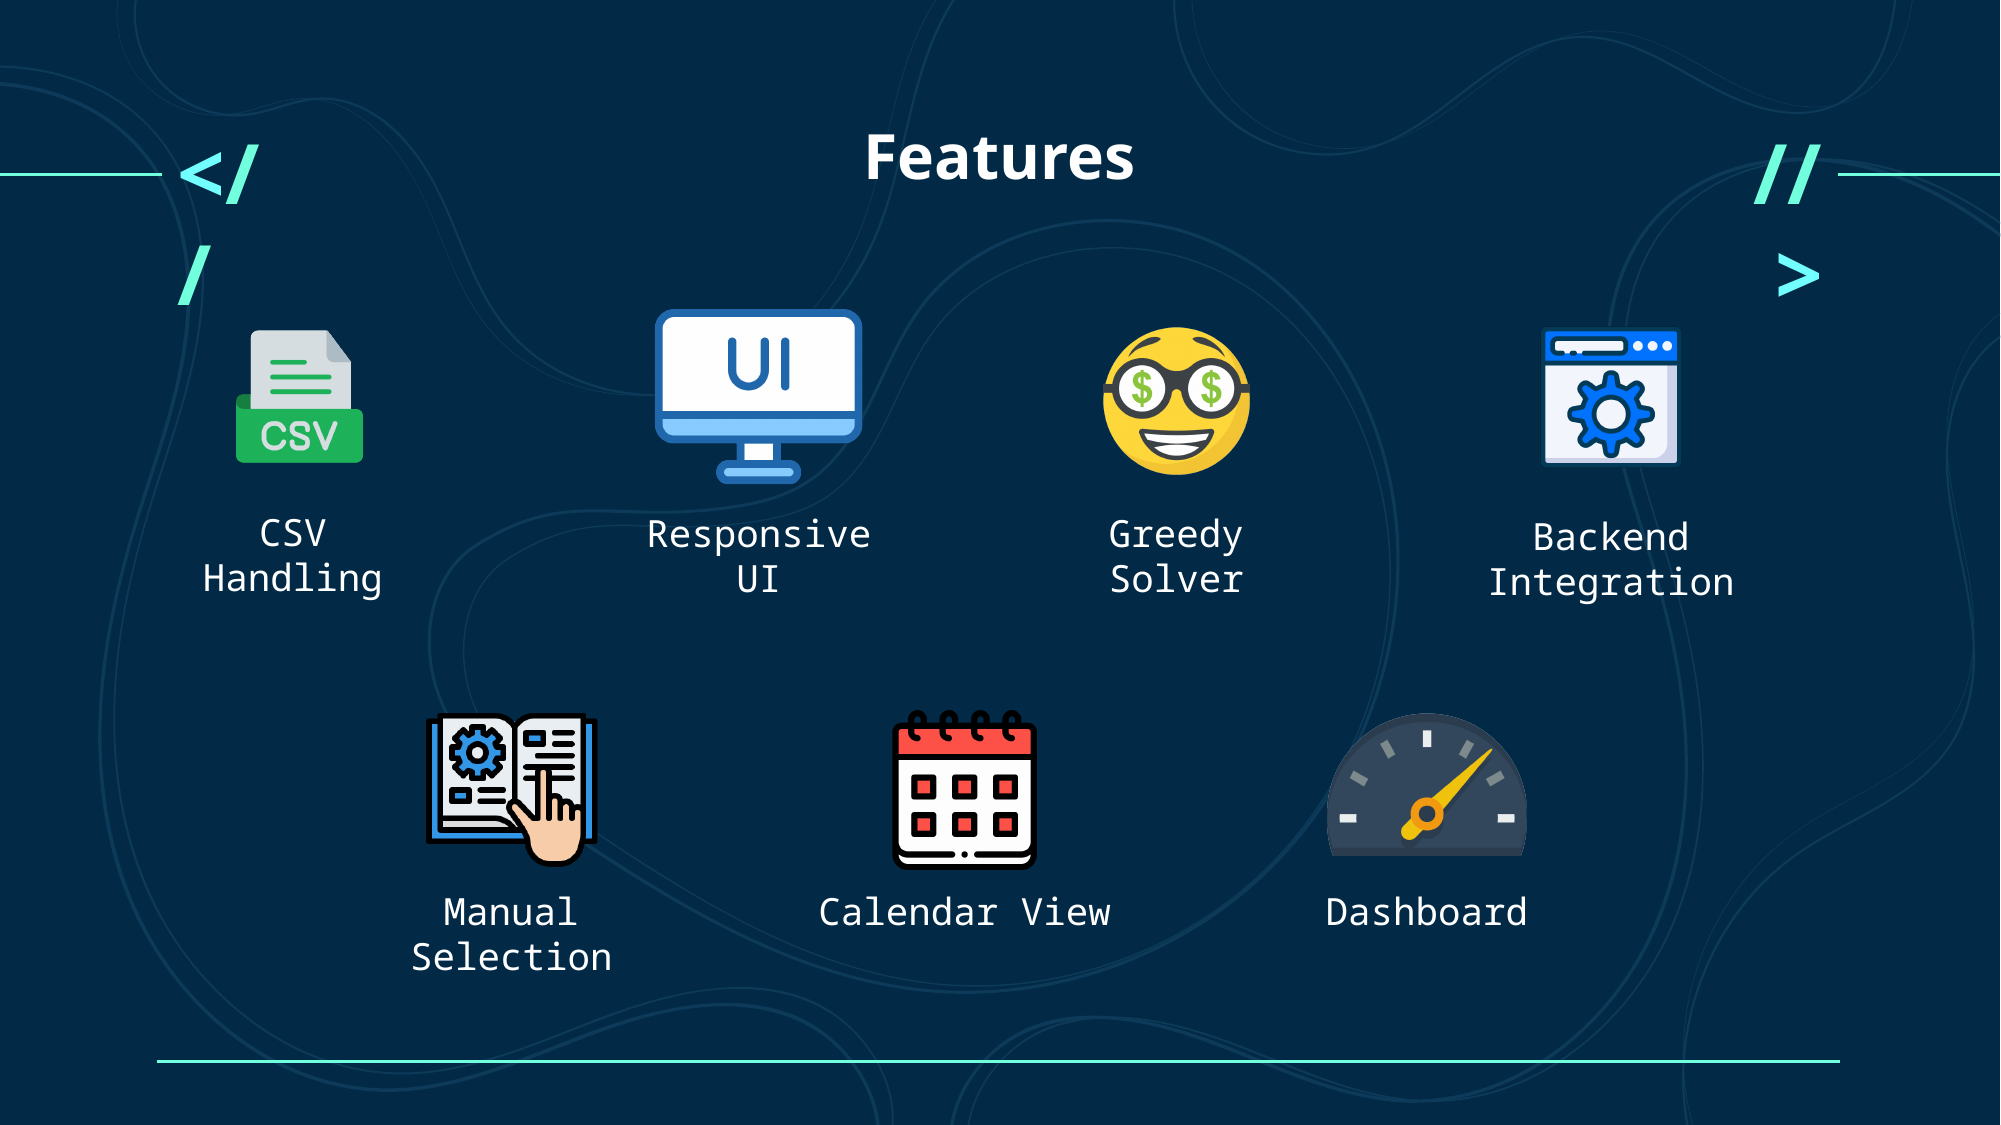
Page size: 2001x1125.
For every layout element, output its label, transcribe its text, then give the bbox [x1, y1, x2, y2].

text_box CSV Handling [157, 501, 429, 563]
text_box <// [157, 101, 300, 219]
text_box Manual Selection [375, 880, 647, 942]
picture [1326, 706, 1527, 881]
picture [419, 698, 603, 881]
picture [1533, 319, 1689, 475]
picture [221, 318, 378, 475]
text_box Dashboard [1291, 880, 1563, 942]
picture [1102, 327, 1251, 475]
picture [654, 292, 864, 502]
text_box Greedy Solver [1024, 502, 1329, 564]
text_box Responsive UI [616, 502, 902, 564]
text_box Backend Integration [1436, 505, 1785, 567]
text_box Calendar View [793, 880, 1136, 942]
picture [884, 709, 1045, 870]
title Features [320, 97, 1680, 223]
text_box //> [1700, 101, 1843, 219]
